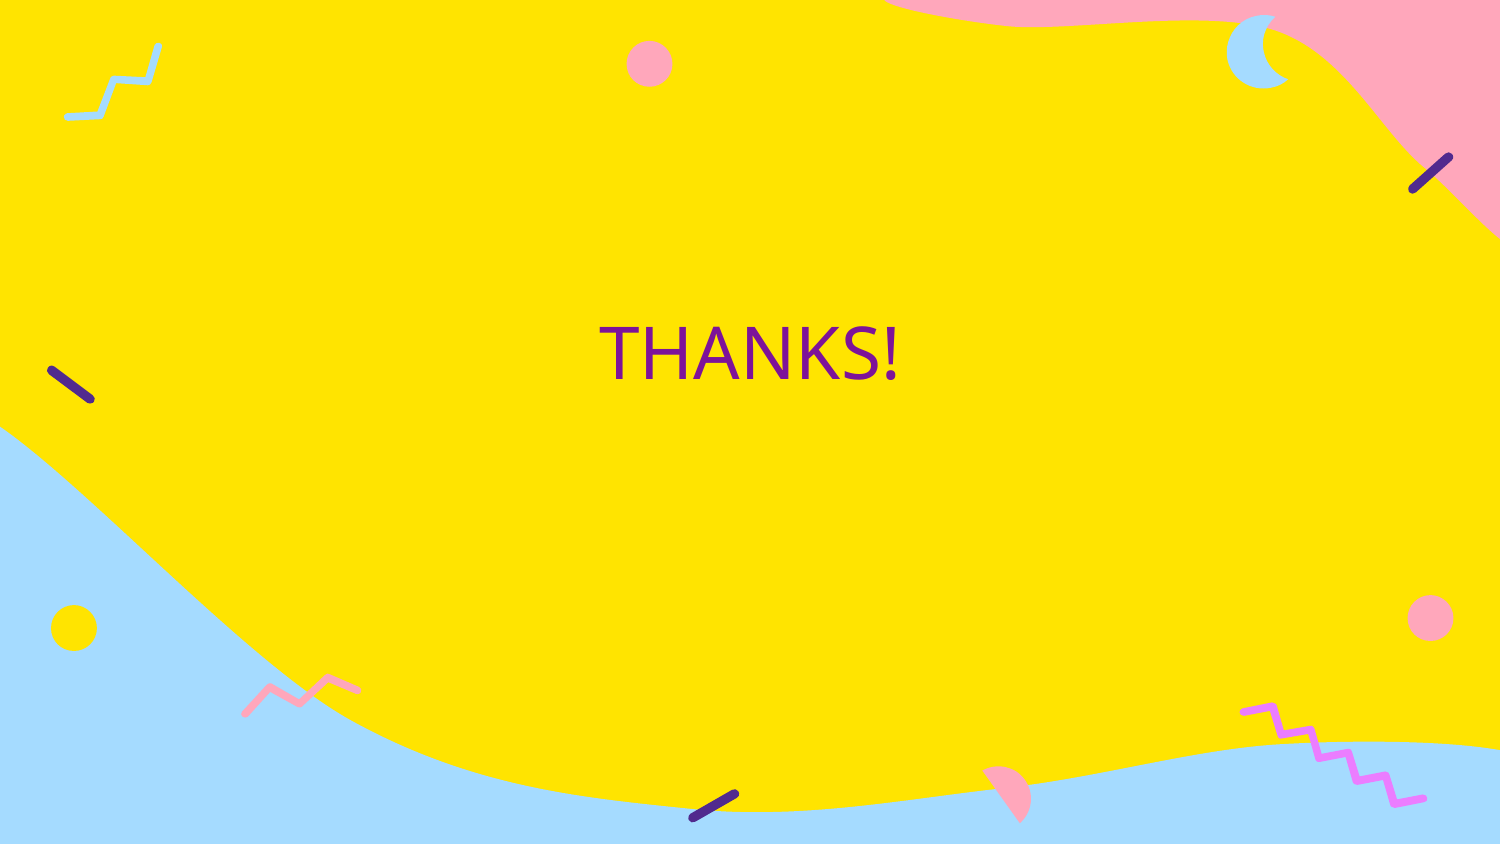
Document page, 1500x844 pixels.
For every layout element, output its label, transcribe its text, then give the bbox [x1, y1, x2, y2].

title THANKS! [411, 278, 1089, 422]
